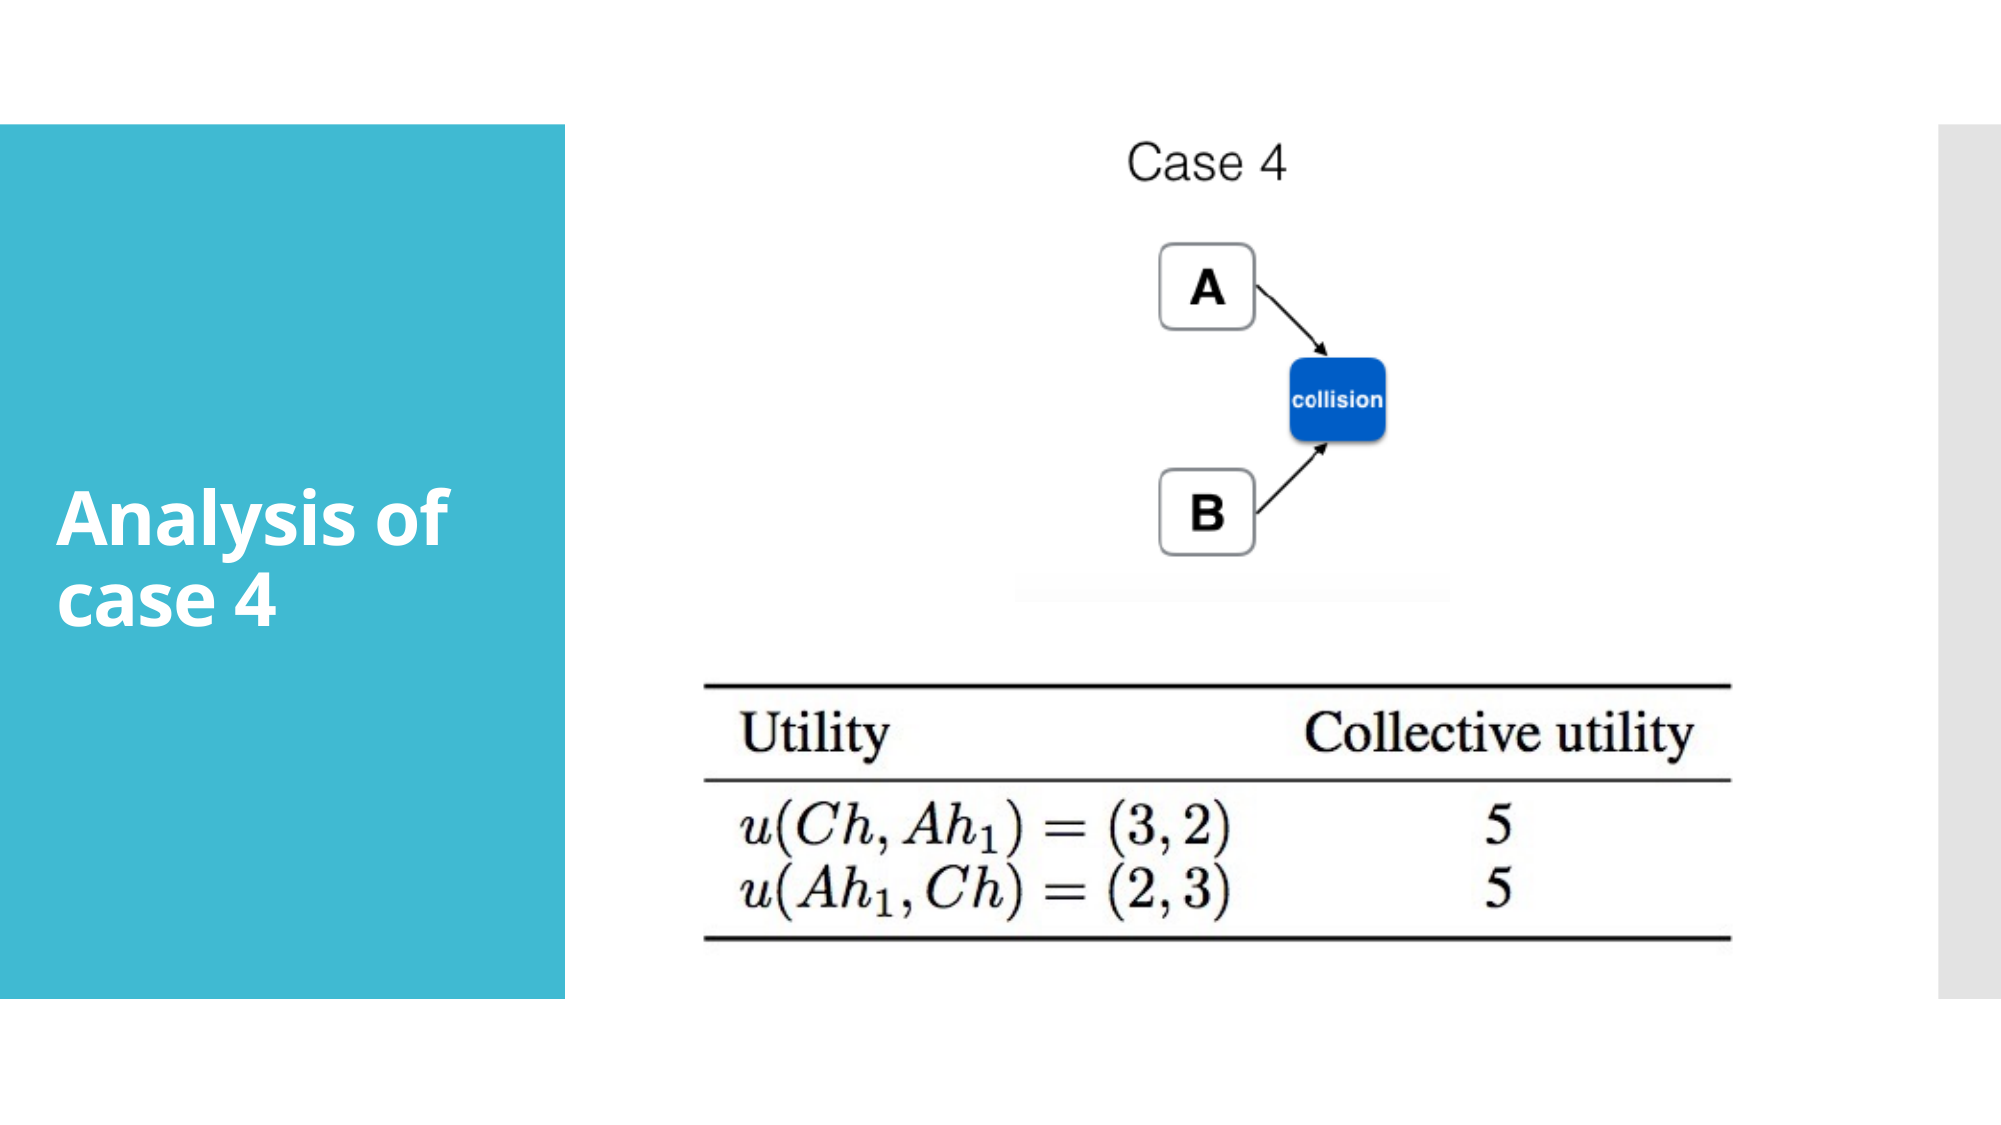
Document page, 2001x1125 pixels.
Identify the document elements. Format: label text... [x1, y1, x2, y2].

picture [612, 113, 1852, 994]
title Analysis of case 4 [41, 184, 525, 940]
